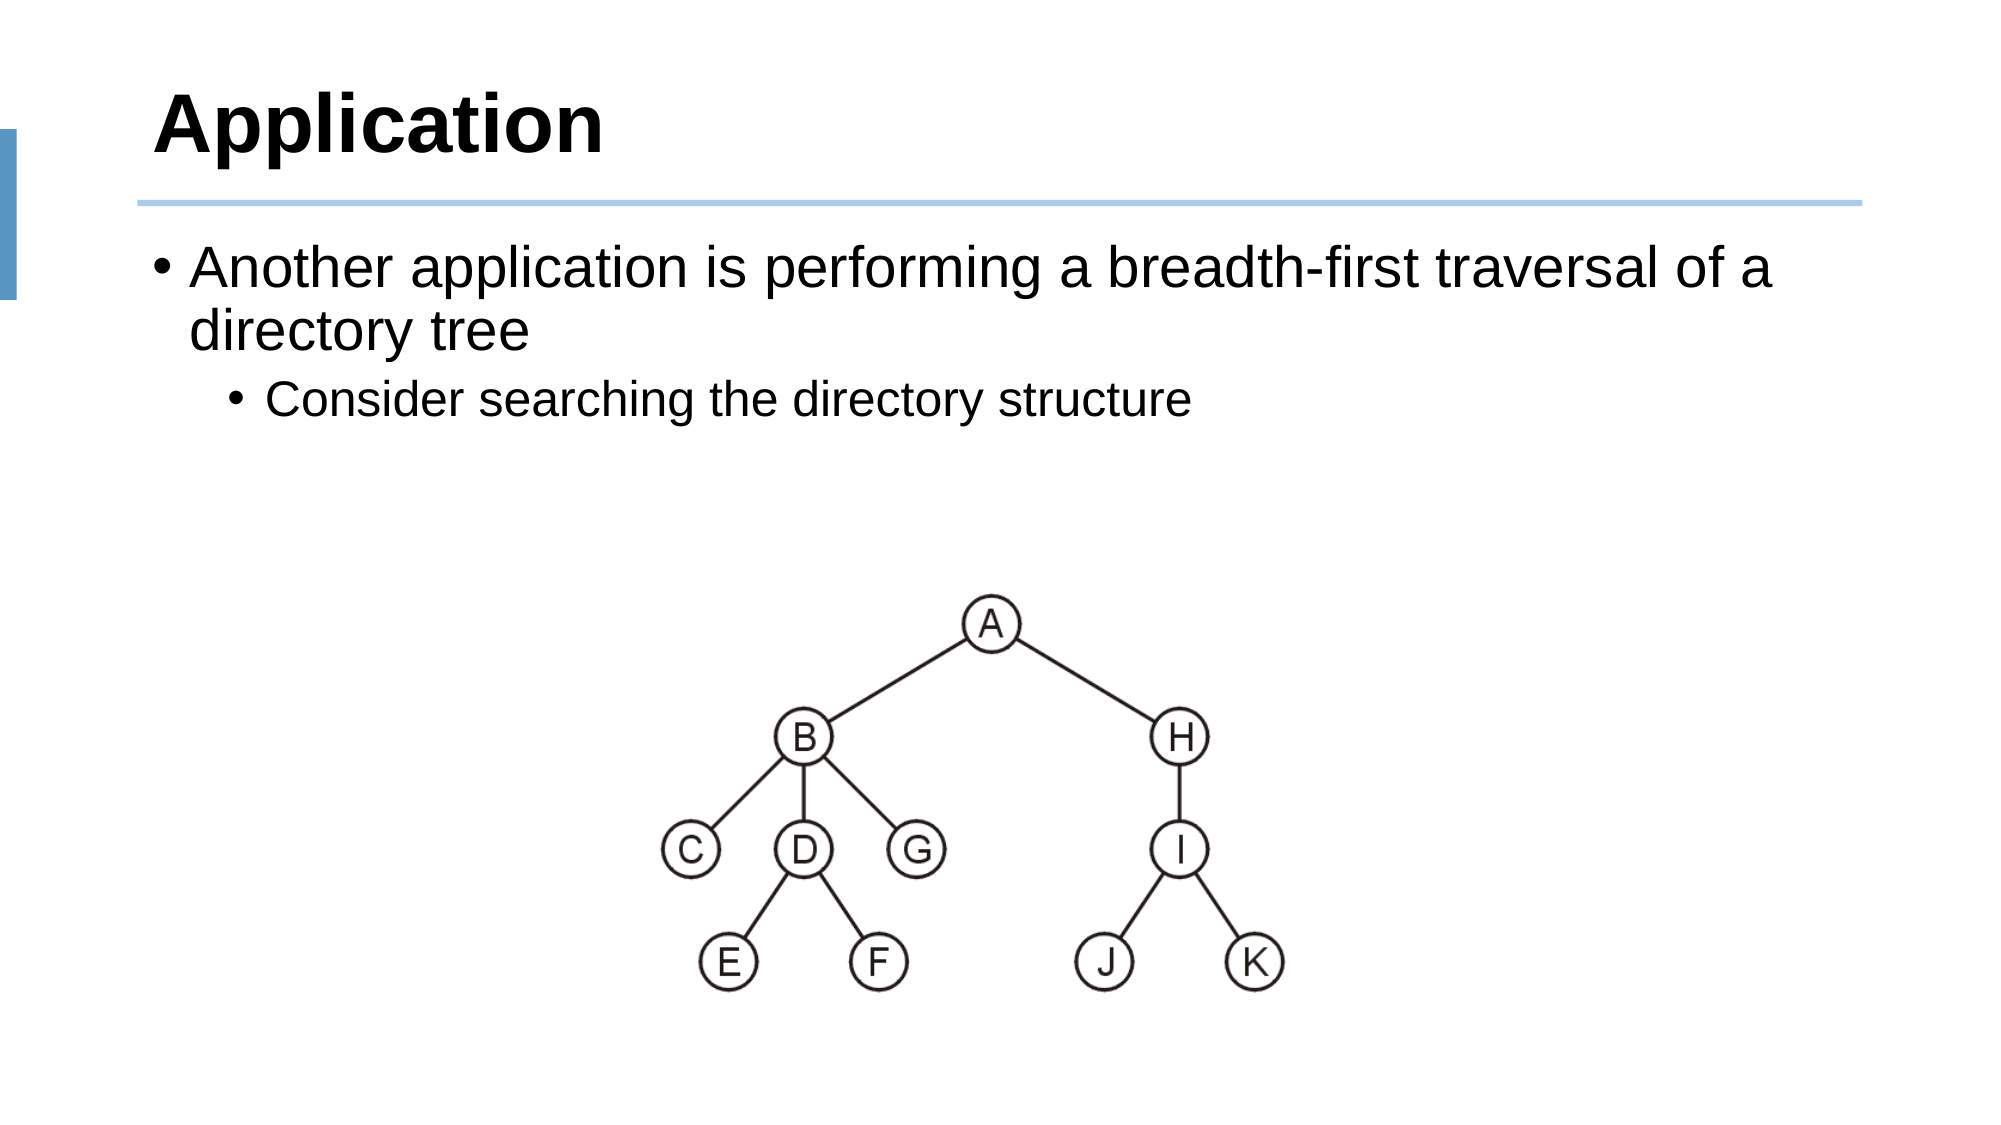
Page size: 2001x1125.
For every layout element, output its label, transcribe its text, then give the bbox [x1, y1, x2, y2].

title Application [137, 42, 1863, 208]
picture [653, 586, 1293, 1000]
list Another application is performing a breadth-first traversal of a directory tree Consider searching the directory structure [137, 229, 1863, 1014]
